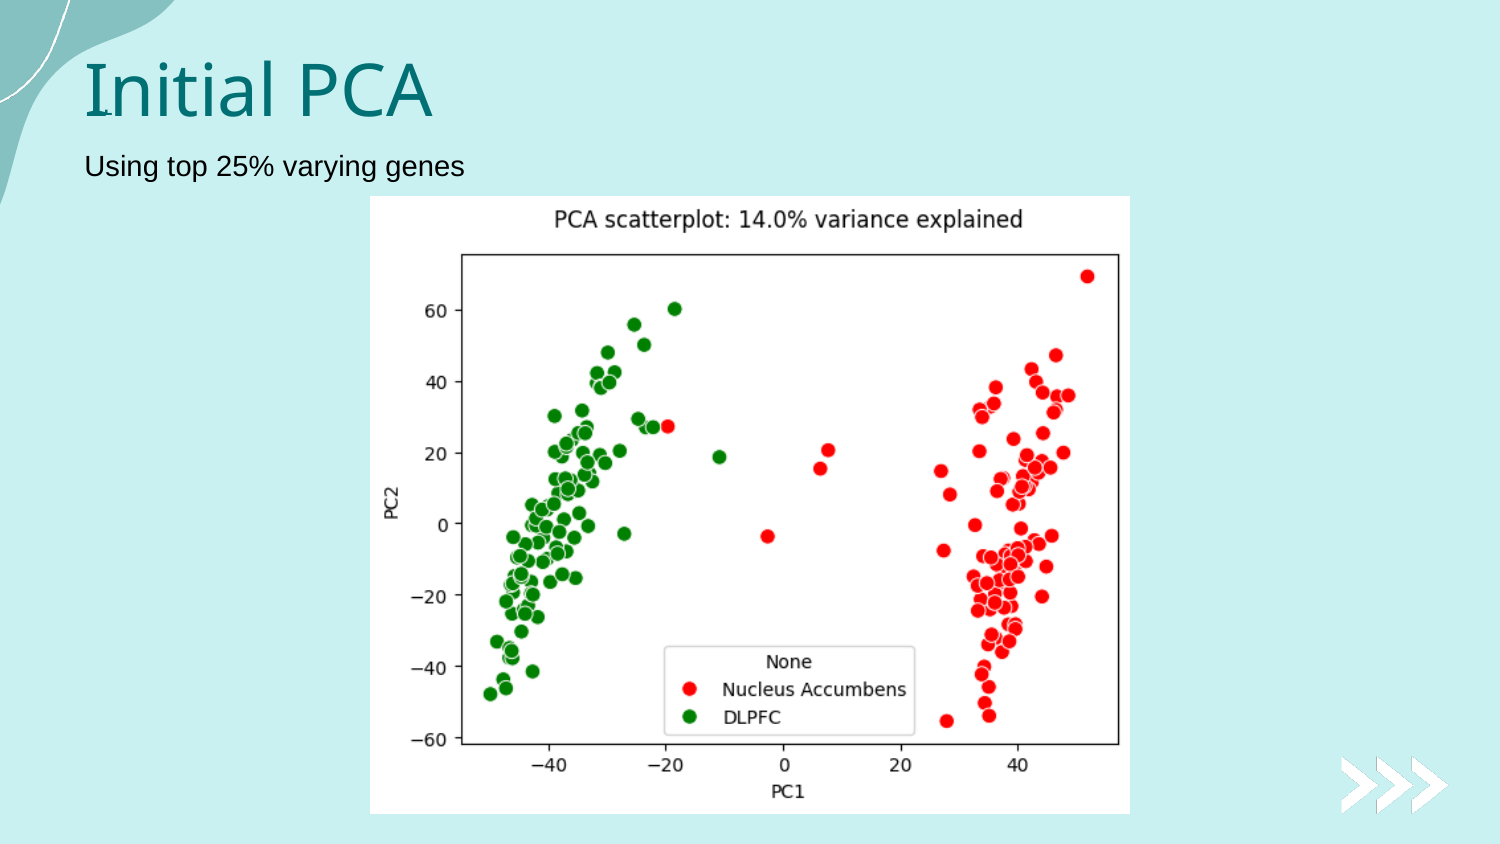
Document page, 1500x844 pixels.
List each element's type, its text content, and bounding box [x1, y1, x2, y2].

picture [370, 195, 1130, 814]
picture [0, 0, 251, 239]
text_box Initial PCA [255, 43, 726, 131]
text_box Using top 25% varying genes [255, 134, 1209, 183]
picture [1341, 756, 1449, 814]
